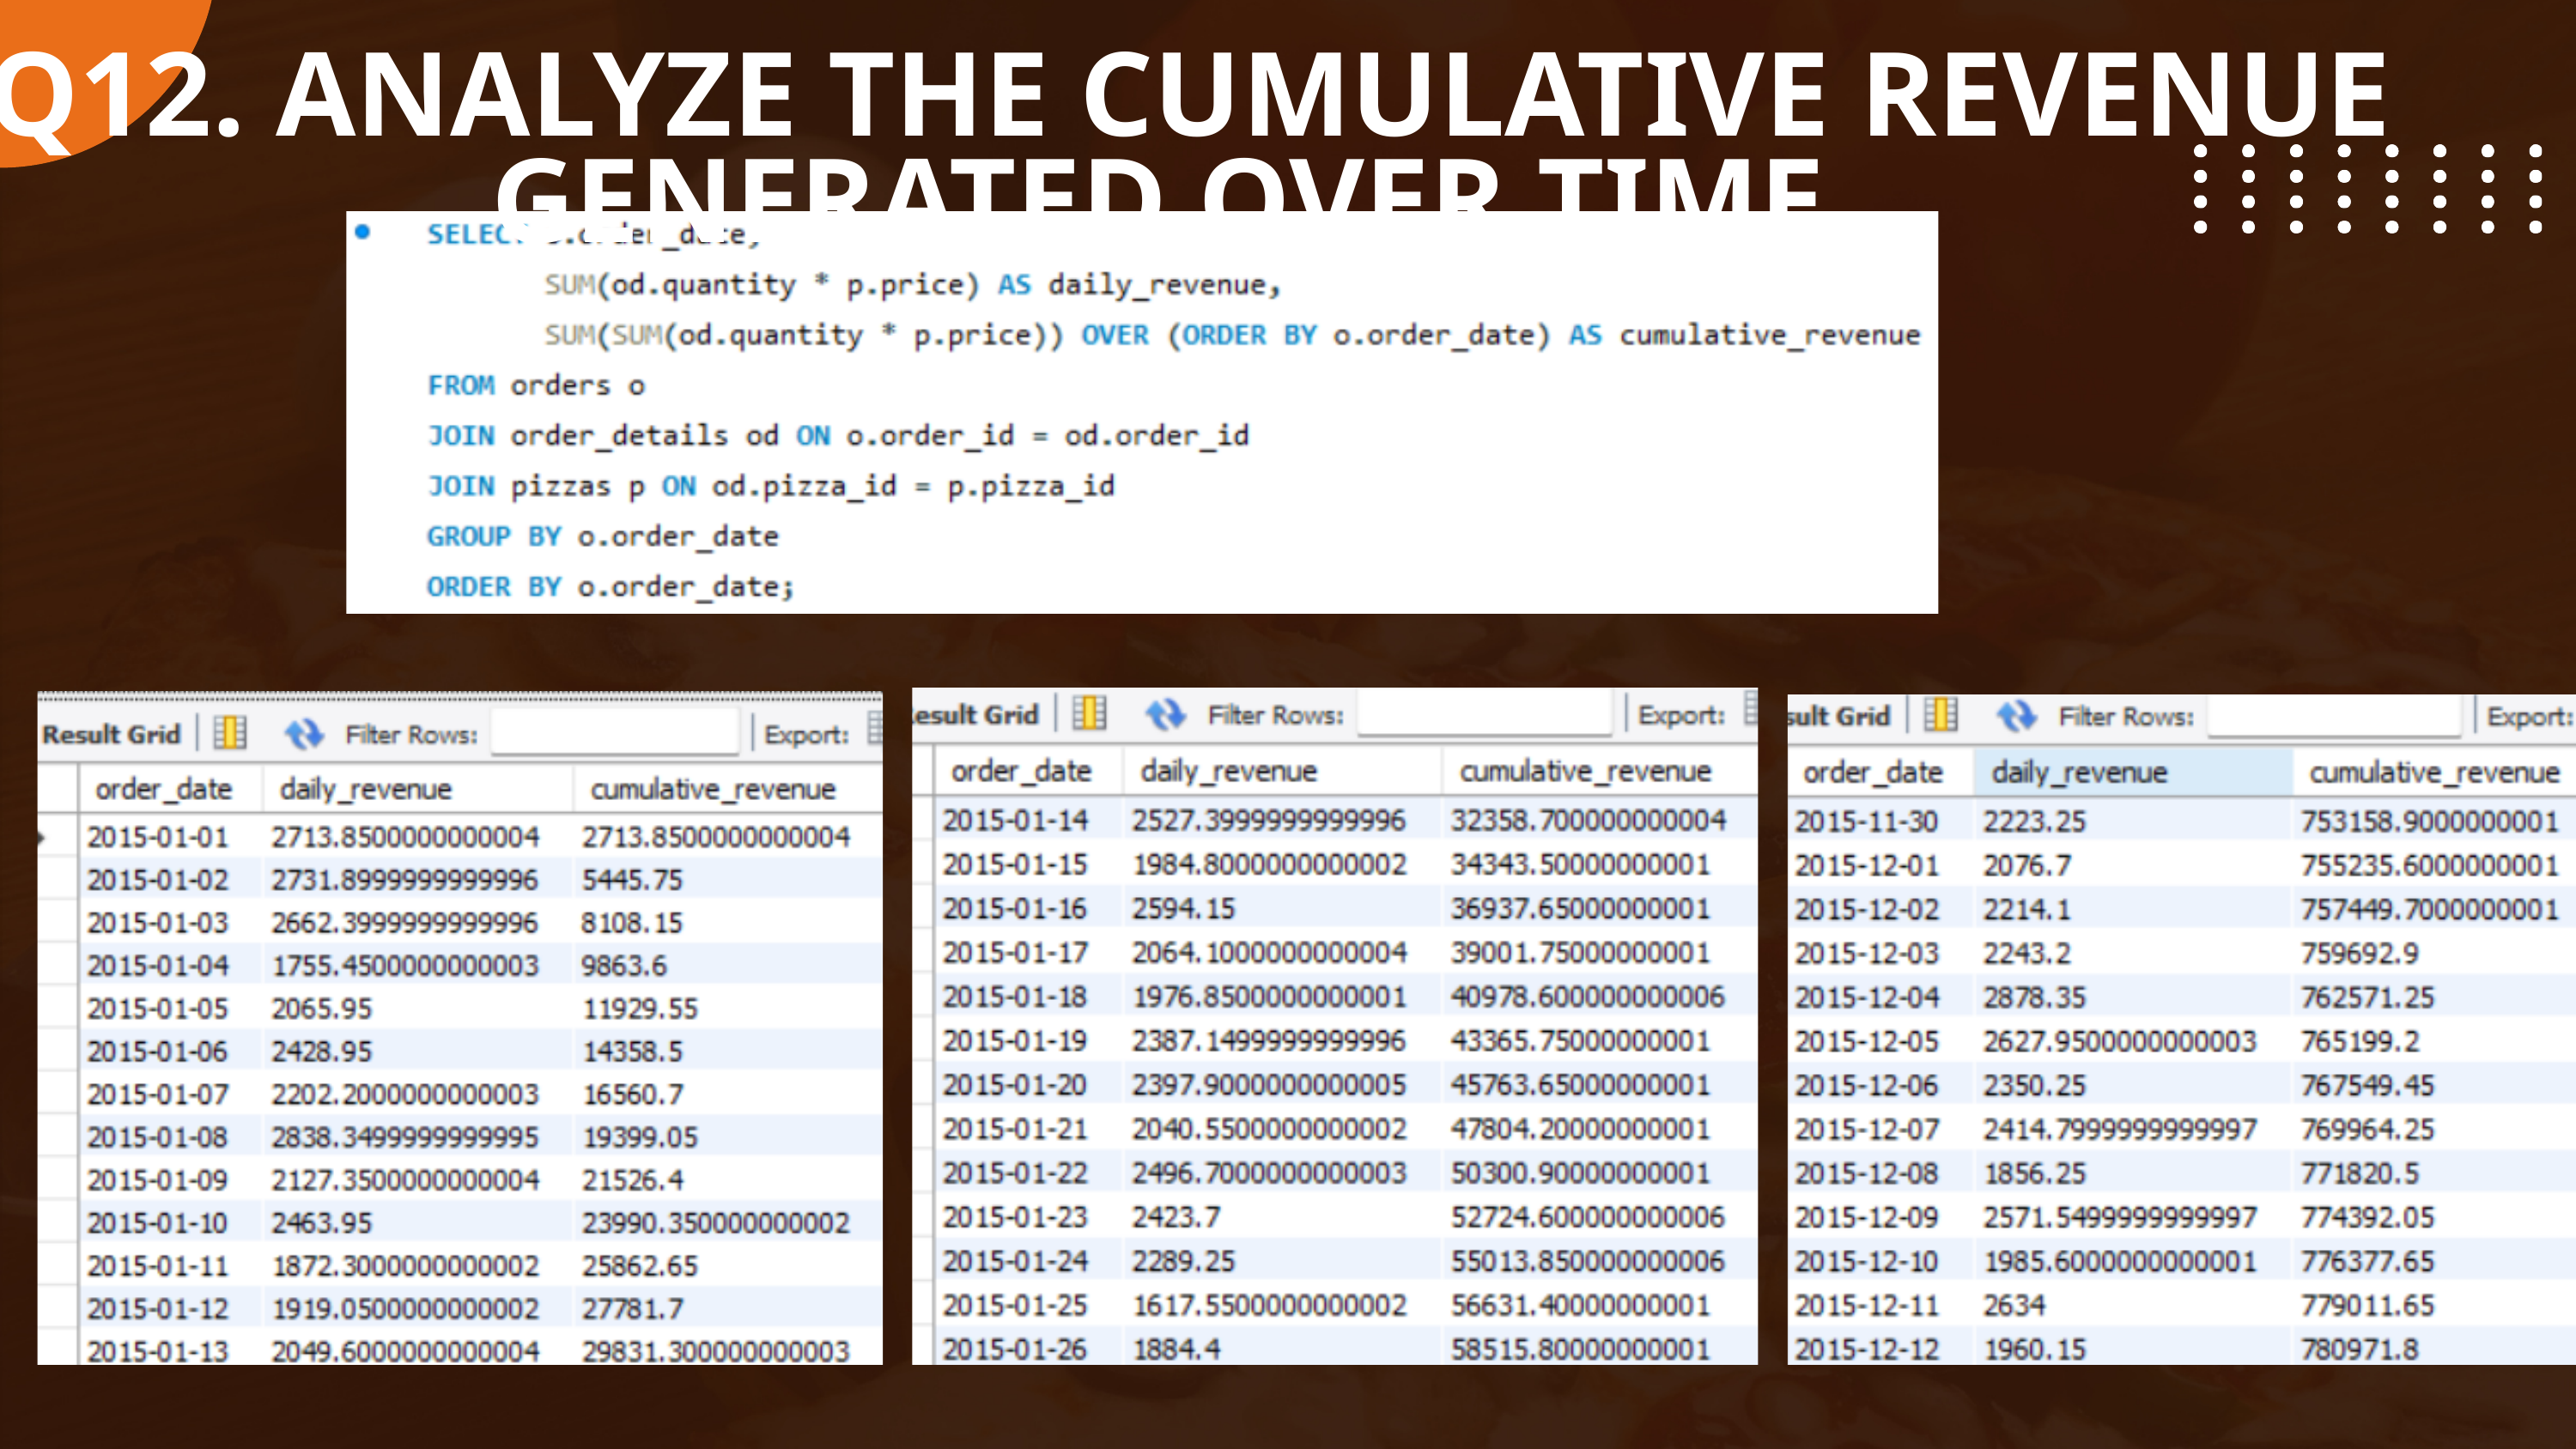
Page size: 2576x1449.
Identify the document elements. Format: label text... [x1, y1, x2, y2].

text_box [0, 0, 218, 168]
text_box [346, 266, 1939, 614]
text_box [0, 0, 2576, 1449]
text_box [37, 691, 884, 1365]
text_box [1787, 694, 2576, 1365]
text_box Q12. ANALYZE THE CUMULATIVE REVENUE GENERATED OVER TIME. [0, 52, 2454, 266]
text_box [2454, 144, 2543, 233]
text_box [912, 688, 1759, 1365]
